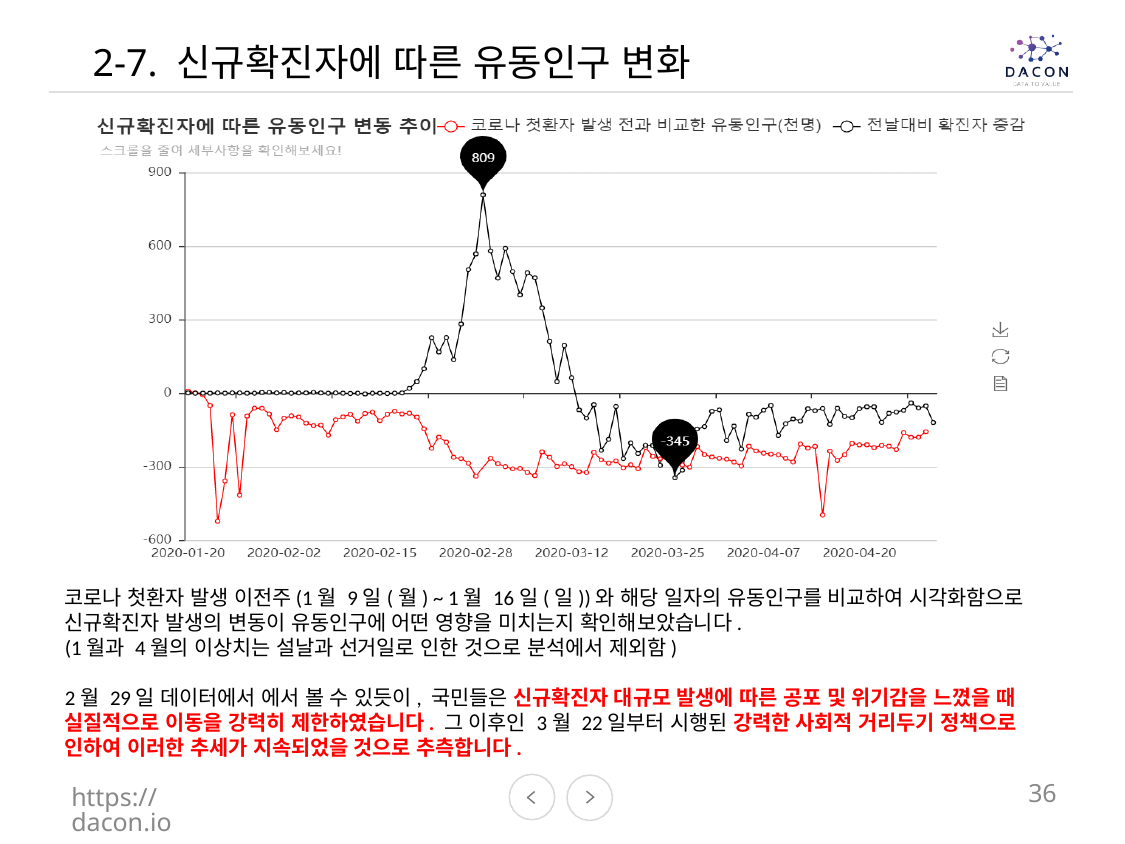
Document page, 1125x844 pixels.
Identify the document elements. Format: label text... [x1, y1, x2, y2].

text_box 코로나 첫환자 발생 이전주(1월 9일(월) ~ 1월 16일(일))와 해당 일자의 유동인구를 비교하여 시각화함으로 신규확진자 발생의 변동이 유동인구에 어떤 영향을 미치는지 확인해보았습니다. (1월과 4월의 이상치는 설날과 선거일로 인한 것으로 분석에서 제외함) 2월 29일 데이터에서 에서 볼 수 있듯이, 국민들은 신규확진자 대규모 발생에 따른 공포 및 위기감을 느꼈을 때 실질적으로 이동을 강력히 제한하였습니다. 그 이후인 3월 22일부터 시행된 강력한 사회적 거리두기 정책으로 인하여 이러한 추세가 지속되었을 것으로 추측합니다. [49, 577, 1088, 768]
picture [1004, 27, 1069, 93]
slide_number 36 [1024, 785, 1058, 844]
picture [87, 109, 1038, 560]
footer https://dacon.io [69, 785, 236, 844]
text_box 2-7. 신규확진자에 따른 유동인구 변화 [77, 32, 813, 92]
